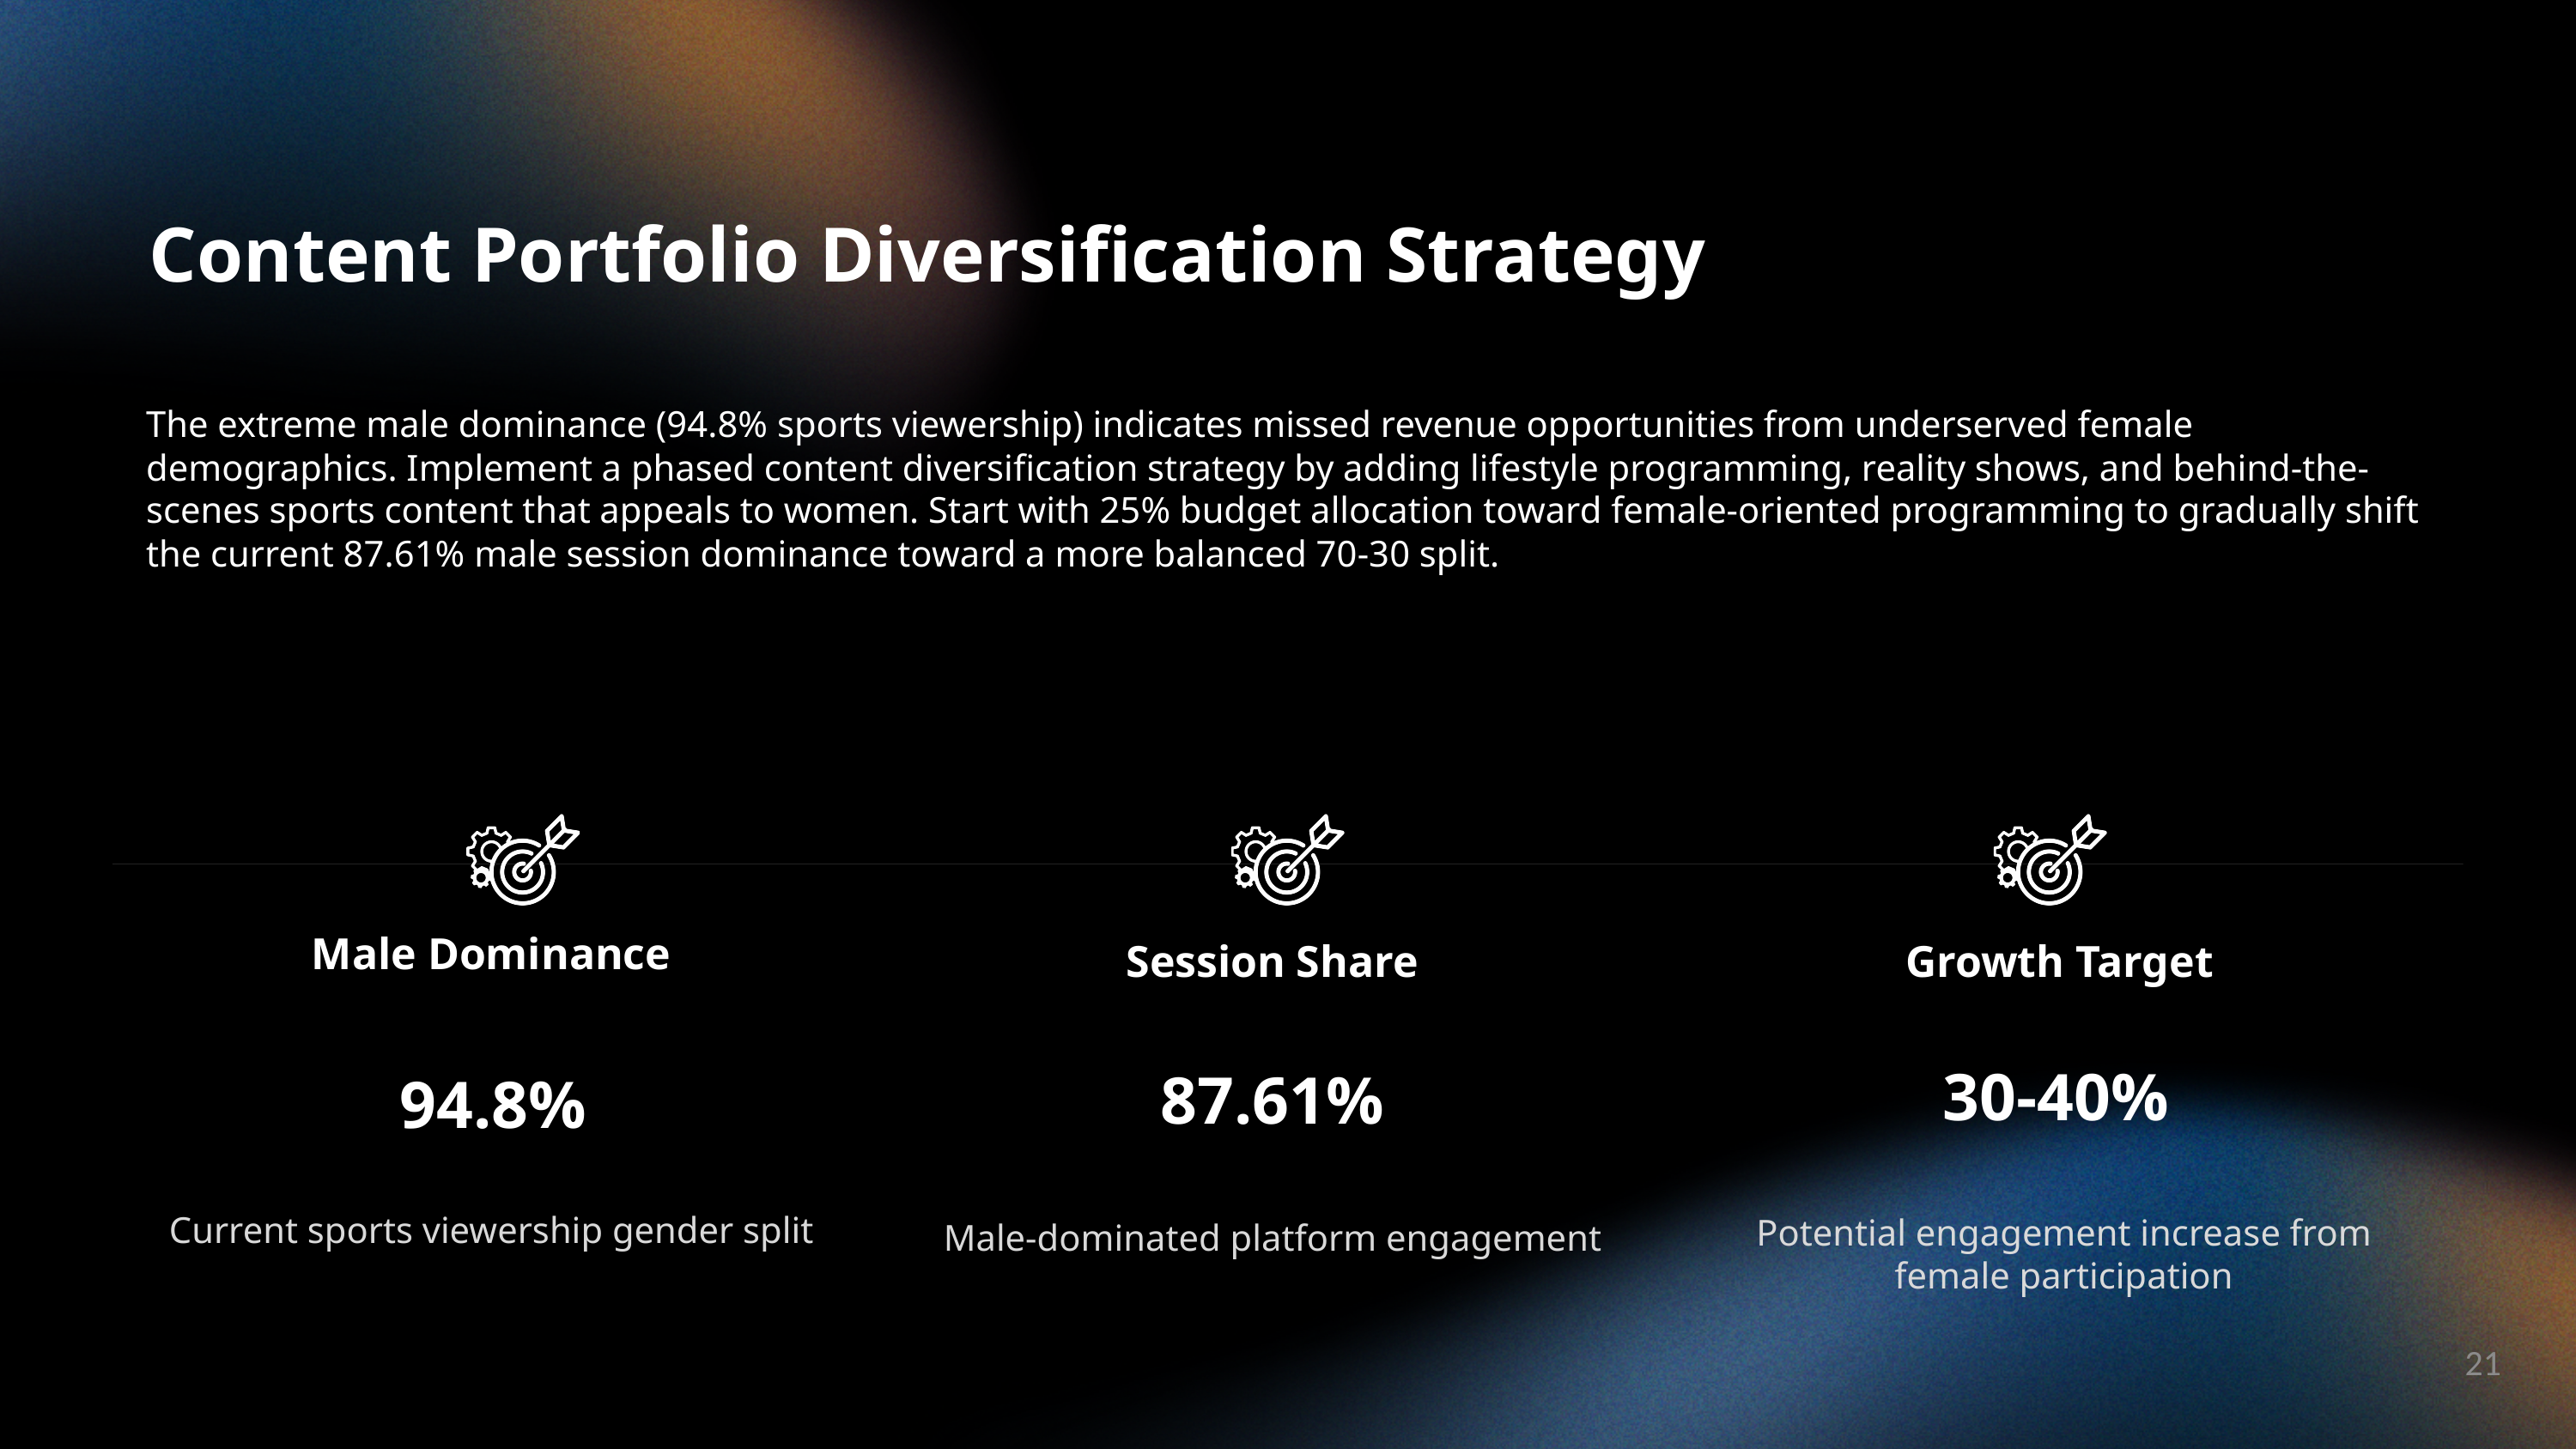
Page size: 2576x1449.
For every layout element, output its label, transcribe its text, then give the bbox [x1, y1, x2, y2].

text_box [1993, 814, 2107, 863]
text_box Session Share [909, 928, 1635, 1000]
text_box Male Dominance [123, 921, 860, 997]
text_box Growth Target [1695, 929, 2424, 1002]
text_box 94.8% [127, 1009, 860, 1196]
text_box Potential engagement increase from female participation [1692, 1204, 2436, 1402]
text_box The extreme male dominance (94.8% sports viewership) indicates missed revenue opportunities from underserved female demographics. Implement a phased content diversification strategy by adding lifestyle programming, reality shows, and behind-the-scenes sports content that appeals to women. Start with 25% budget allocation toward female-oriented programming to gradually shift the current 87.61% male session dominance toward a more balanced 70-30 split. [140, 396, 2436, 665]
slide_number 21 [2214, 1336, 2515, 1388]
text_box [466, 874, 580, 906]
text_box [1230, 874, 1345, 906]
text_box [1993, 874, 2107, 906]
text_box [466, 814, 580, 863]
text_box [1230, 814, 1345, 863]
text_box Current sports viewership gender split [125, 1202, 858, 1400]
text_box [361, 1046, 2576, 1449]
text_box 30-40% [1685, 999, 2427, 1190]
text_box 87.61% [909, 1001, 1635, 1196]
text_box Content Portfolio Diversification Strategy [143, 201, 2403, 303]
text_box Male-dominated platform engagement [910, 1210, 1635, 1400]
text_box [0, 0, 1071, 866]
